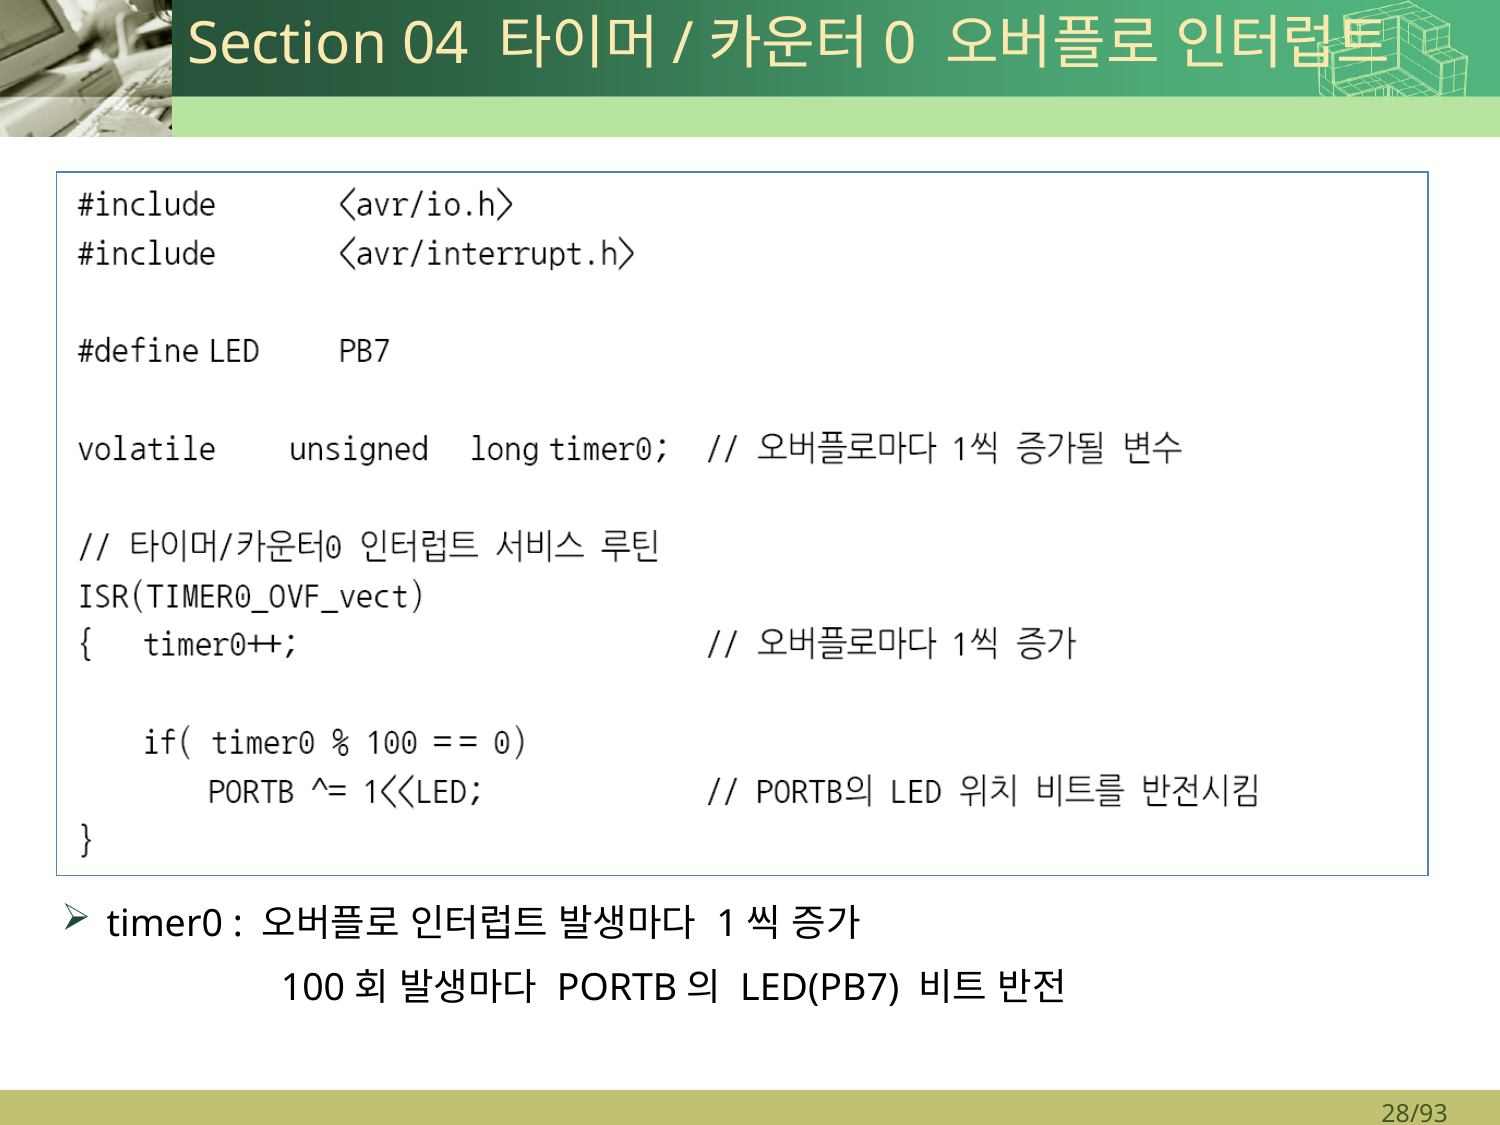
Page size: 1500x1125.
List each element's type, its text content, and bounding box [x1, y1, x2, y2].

picture [56, 172, 1428, 875]
text_box [0, 0, 1500, 75]
picture [0, 75, 1500, 151]
title Section 04 타이머/카운터0 오버플로 인터럽트 [172, 75, 1500, 94]
list timer0 : 오버플로 인터럽트 발생마다 1씩 증가 100회 발생마다 PORTB의 LED(PB7) 비트 반전 [46, 164, 1459, 1067]
